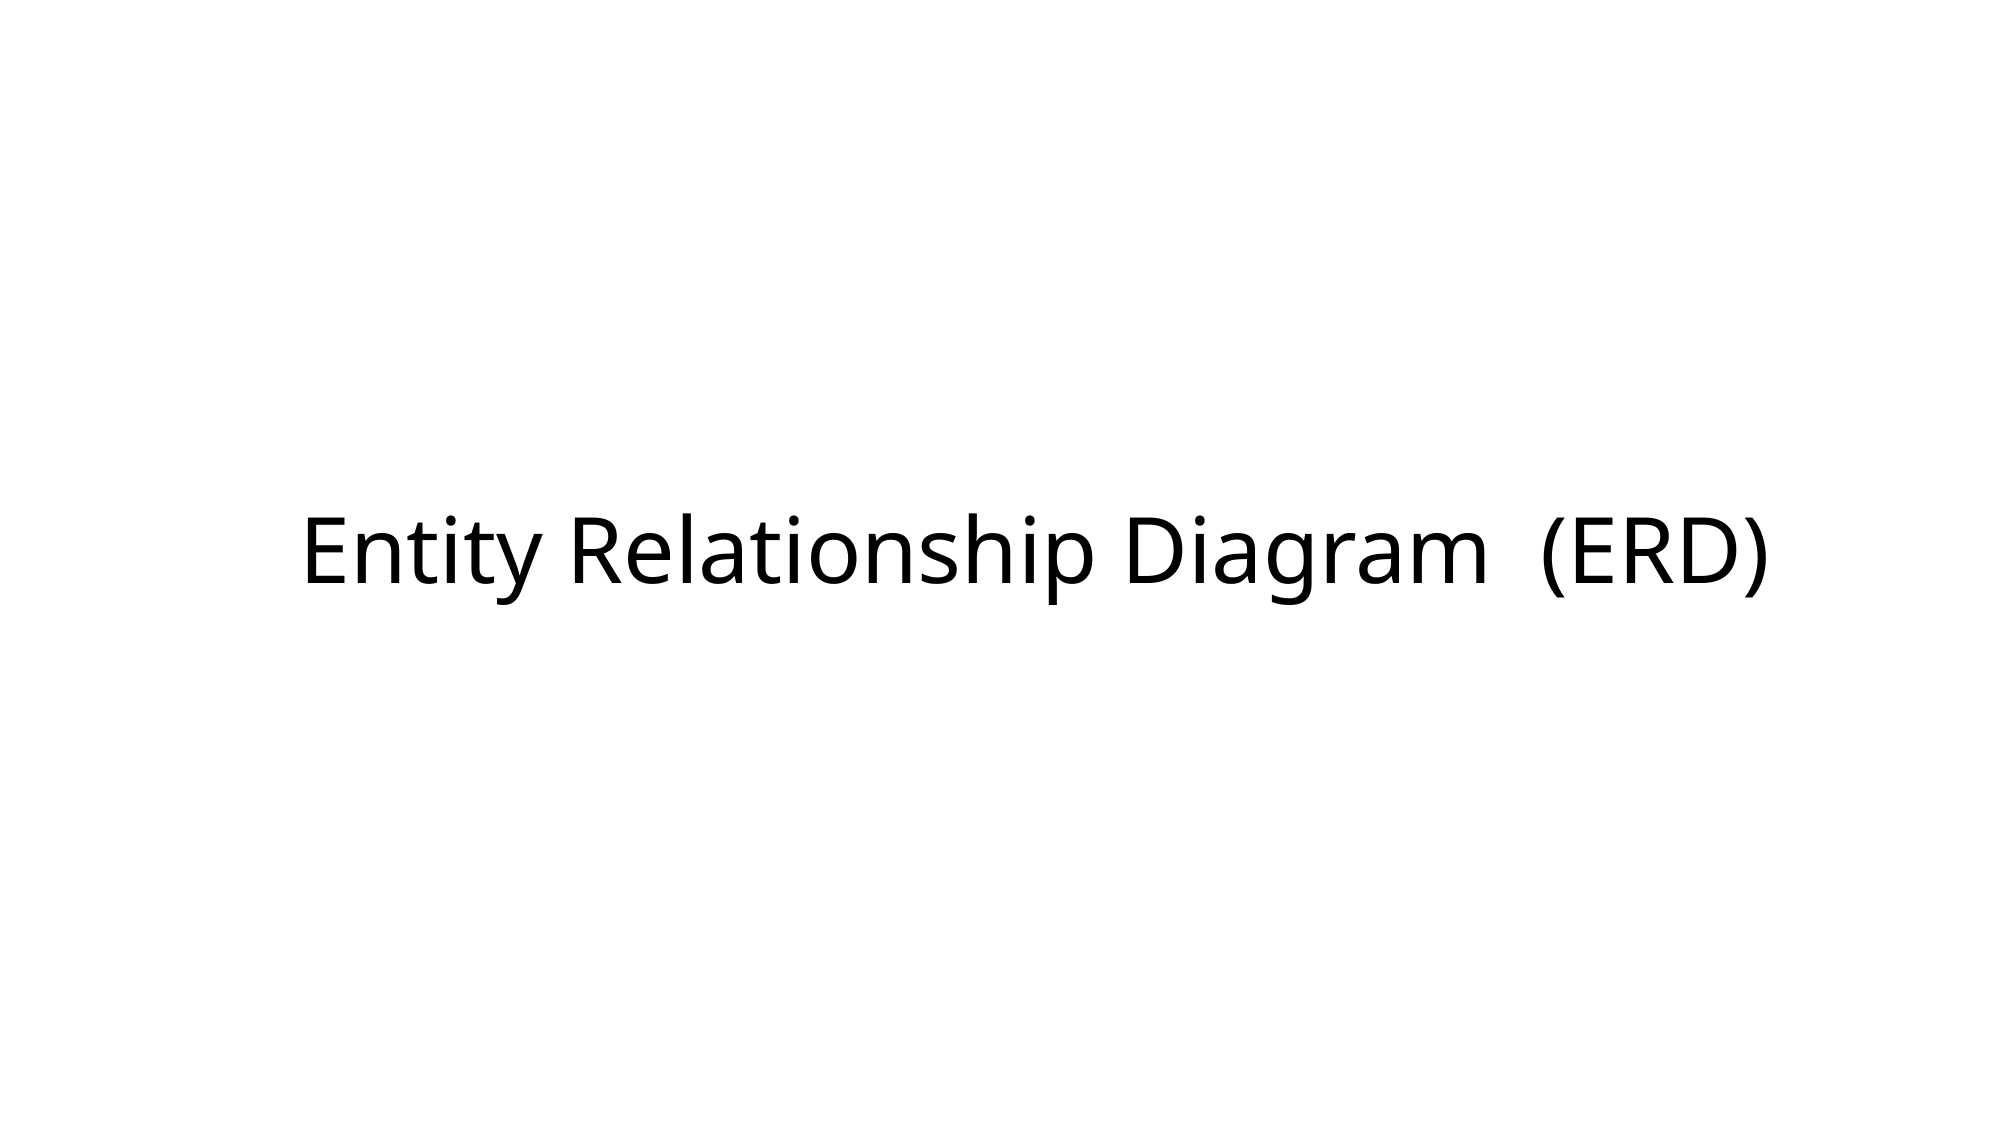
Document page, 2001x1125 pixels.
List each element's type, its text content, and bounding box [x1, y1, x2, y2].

title Entity Relationship Diagram (ERD) [297, 450, 2000, 641]
